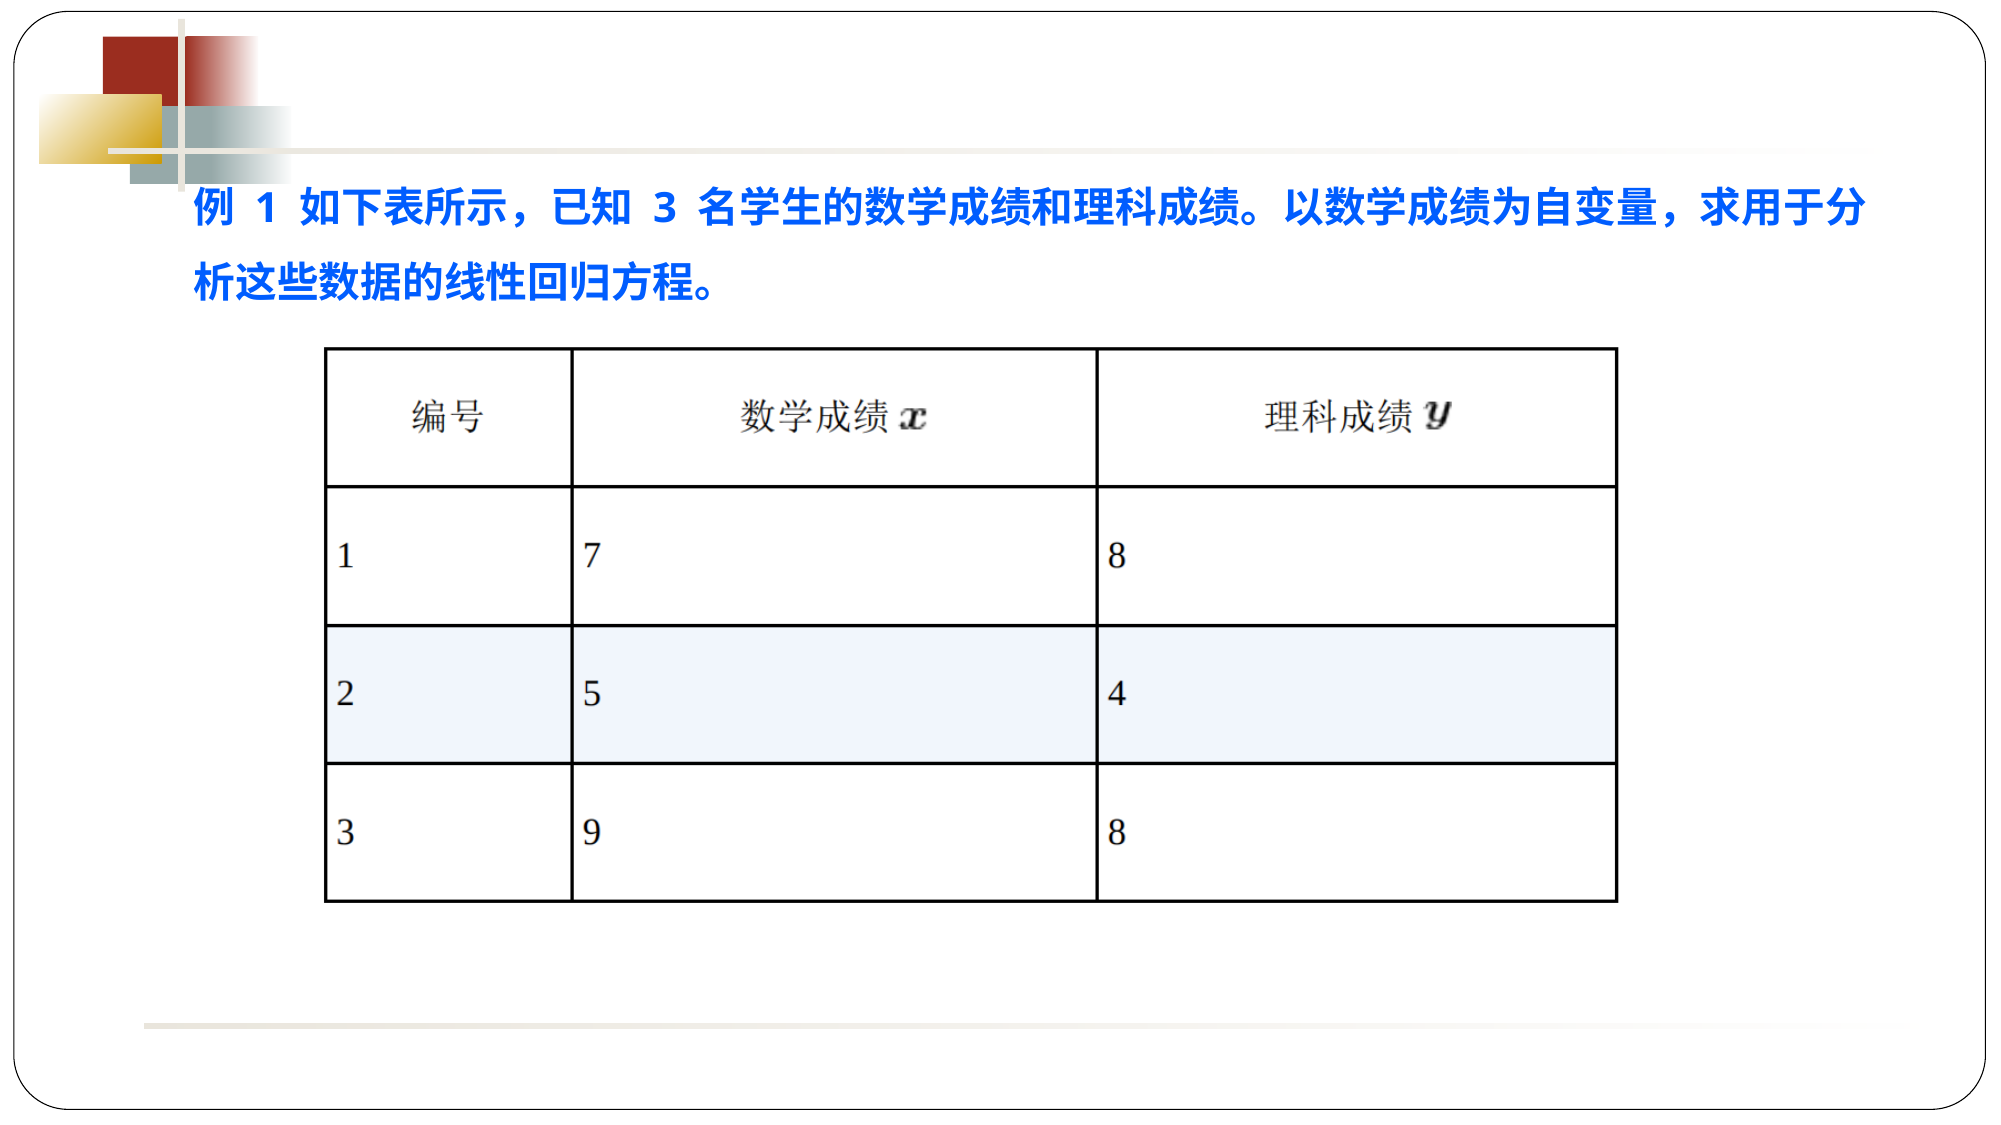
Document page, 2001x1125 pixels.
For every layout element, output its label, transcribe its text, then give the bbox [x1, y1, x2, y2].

text_box 例 1 如下表所示，已知 3 名学生的数学成绩和理科成绩。以数学成绩为自变量，求用于分析这些数据的线性回归方程。 [178, 148, 1892, 384]
picture [293, 335, 1646, 913]
